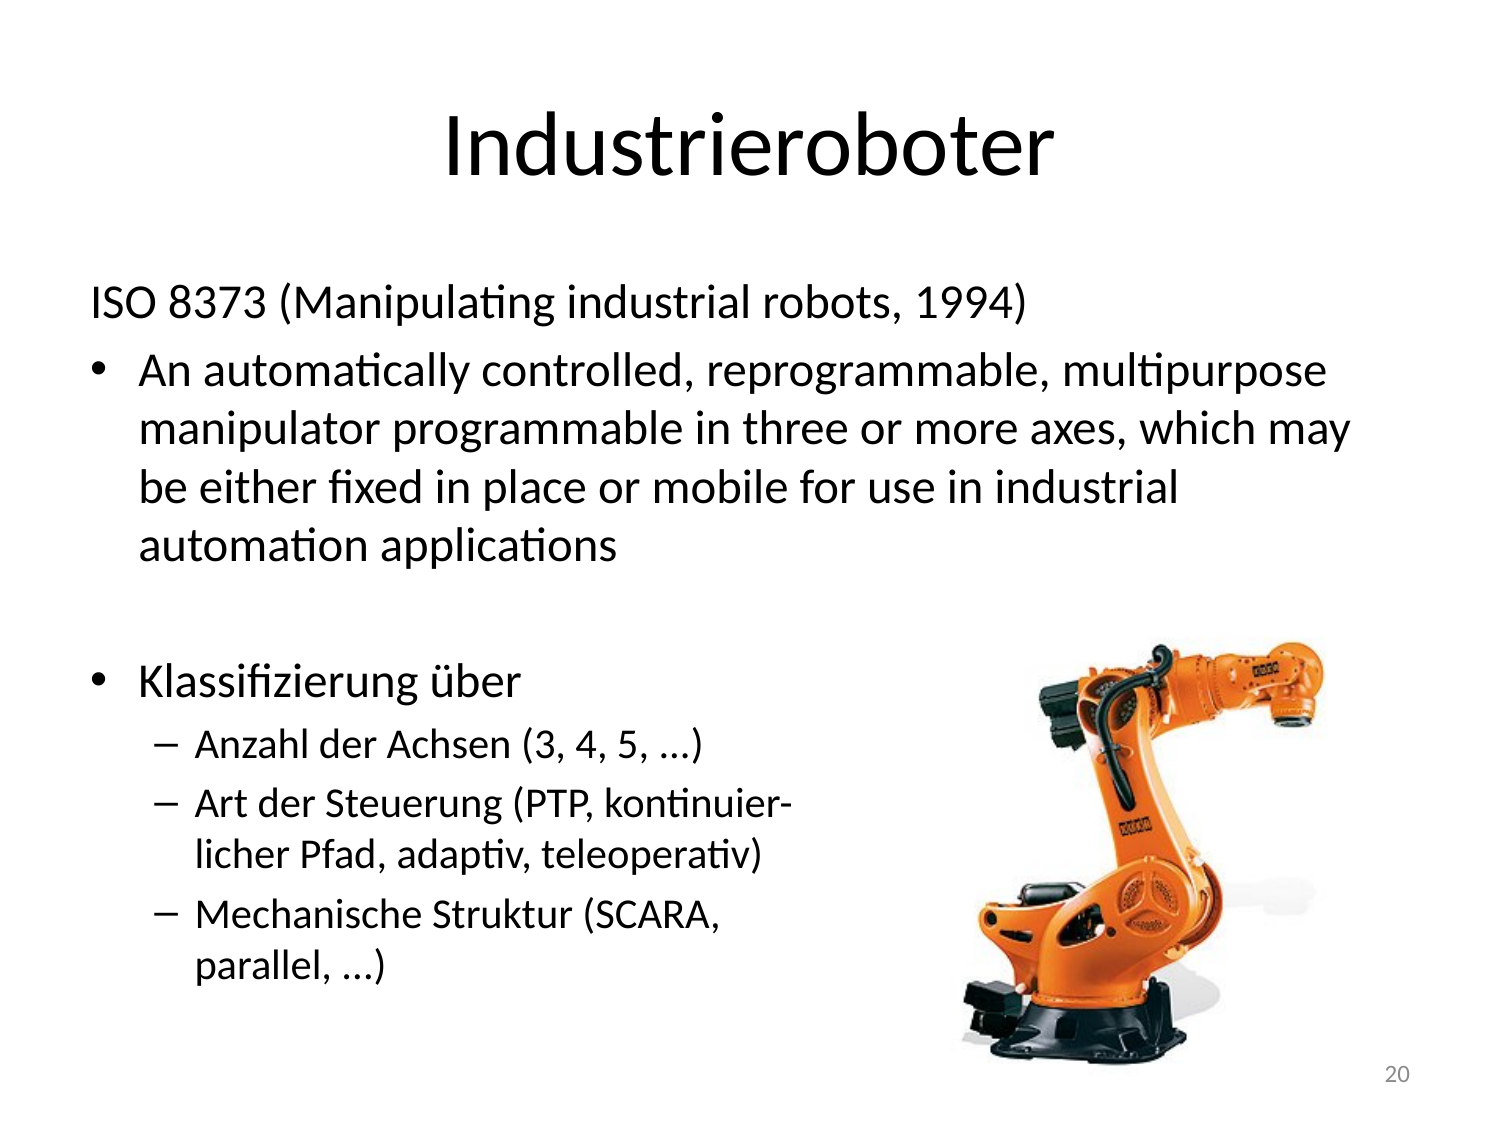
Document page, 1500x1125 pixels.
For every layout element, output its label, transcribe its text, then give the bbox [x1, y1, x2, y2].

list ISO 8373 (Manipulating industrial robots, 1994) An automatically controlled, reprogrammable, multipurpose manipulator programmable in three or more axes, which may be either fixed in place or mobile for use in industrial automation applications Klassifizierung über Anzahl der Achsen (3, 4, 5, ...) Art der Steuerung (PTP, kontinuier- licher Pfad, adaptiv, teleoperativ) Mechanische Struktur (SCARA, parallel, ...) [75, 262, 1425, 1005]
slide_number 20 [1347, 1042, 1425, 1103]
title Industrieroboter [75, 45, 1425, 233]
picture [950, 563, 1342, 1111]
